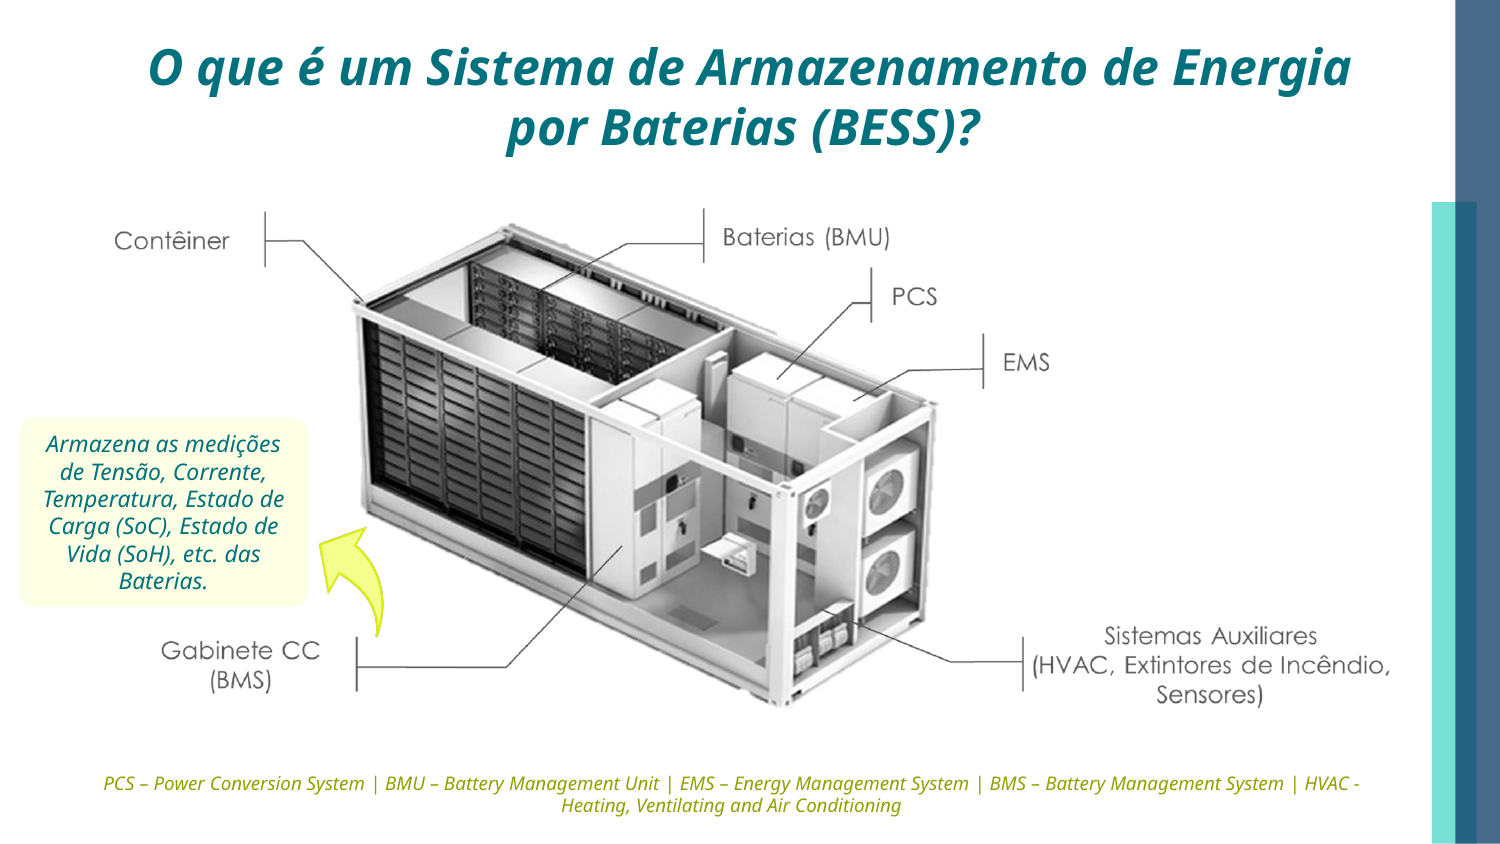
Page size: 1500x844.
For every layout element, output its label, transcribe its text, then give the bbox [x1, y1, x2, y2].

text_box PCS – Power Conversion System | BMU – Battery Management Unit | EMS – Energy Management System | BMS – Battery Management System | HVAC - Heating, Ventilating and Air Conditioning [55, 764, 1407, 824]
picture [98, 201, 1437, 732]
text_box O que é um Sistema de Armazenamento de Energia por Baterias (BESS)? [128, 35, 1372, 156]
text_box Armazena as medições de Tensão, Corrente, Temperatura, Estado de Carga (SoC), Estado de Vida (SoH), etc. das Baterias. [19, 417, 92, 607]
